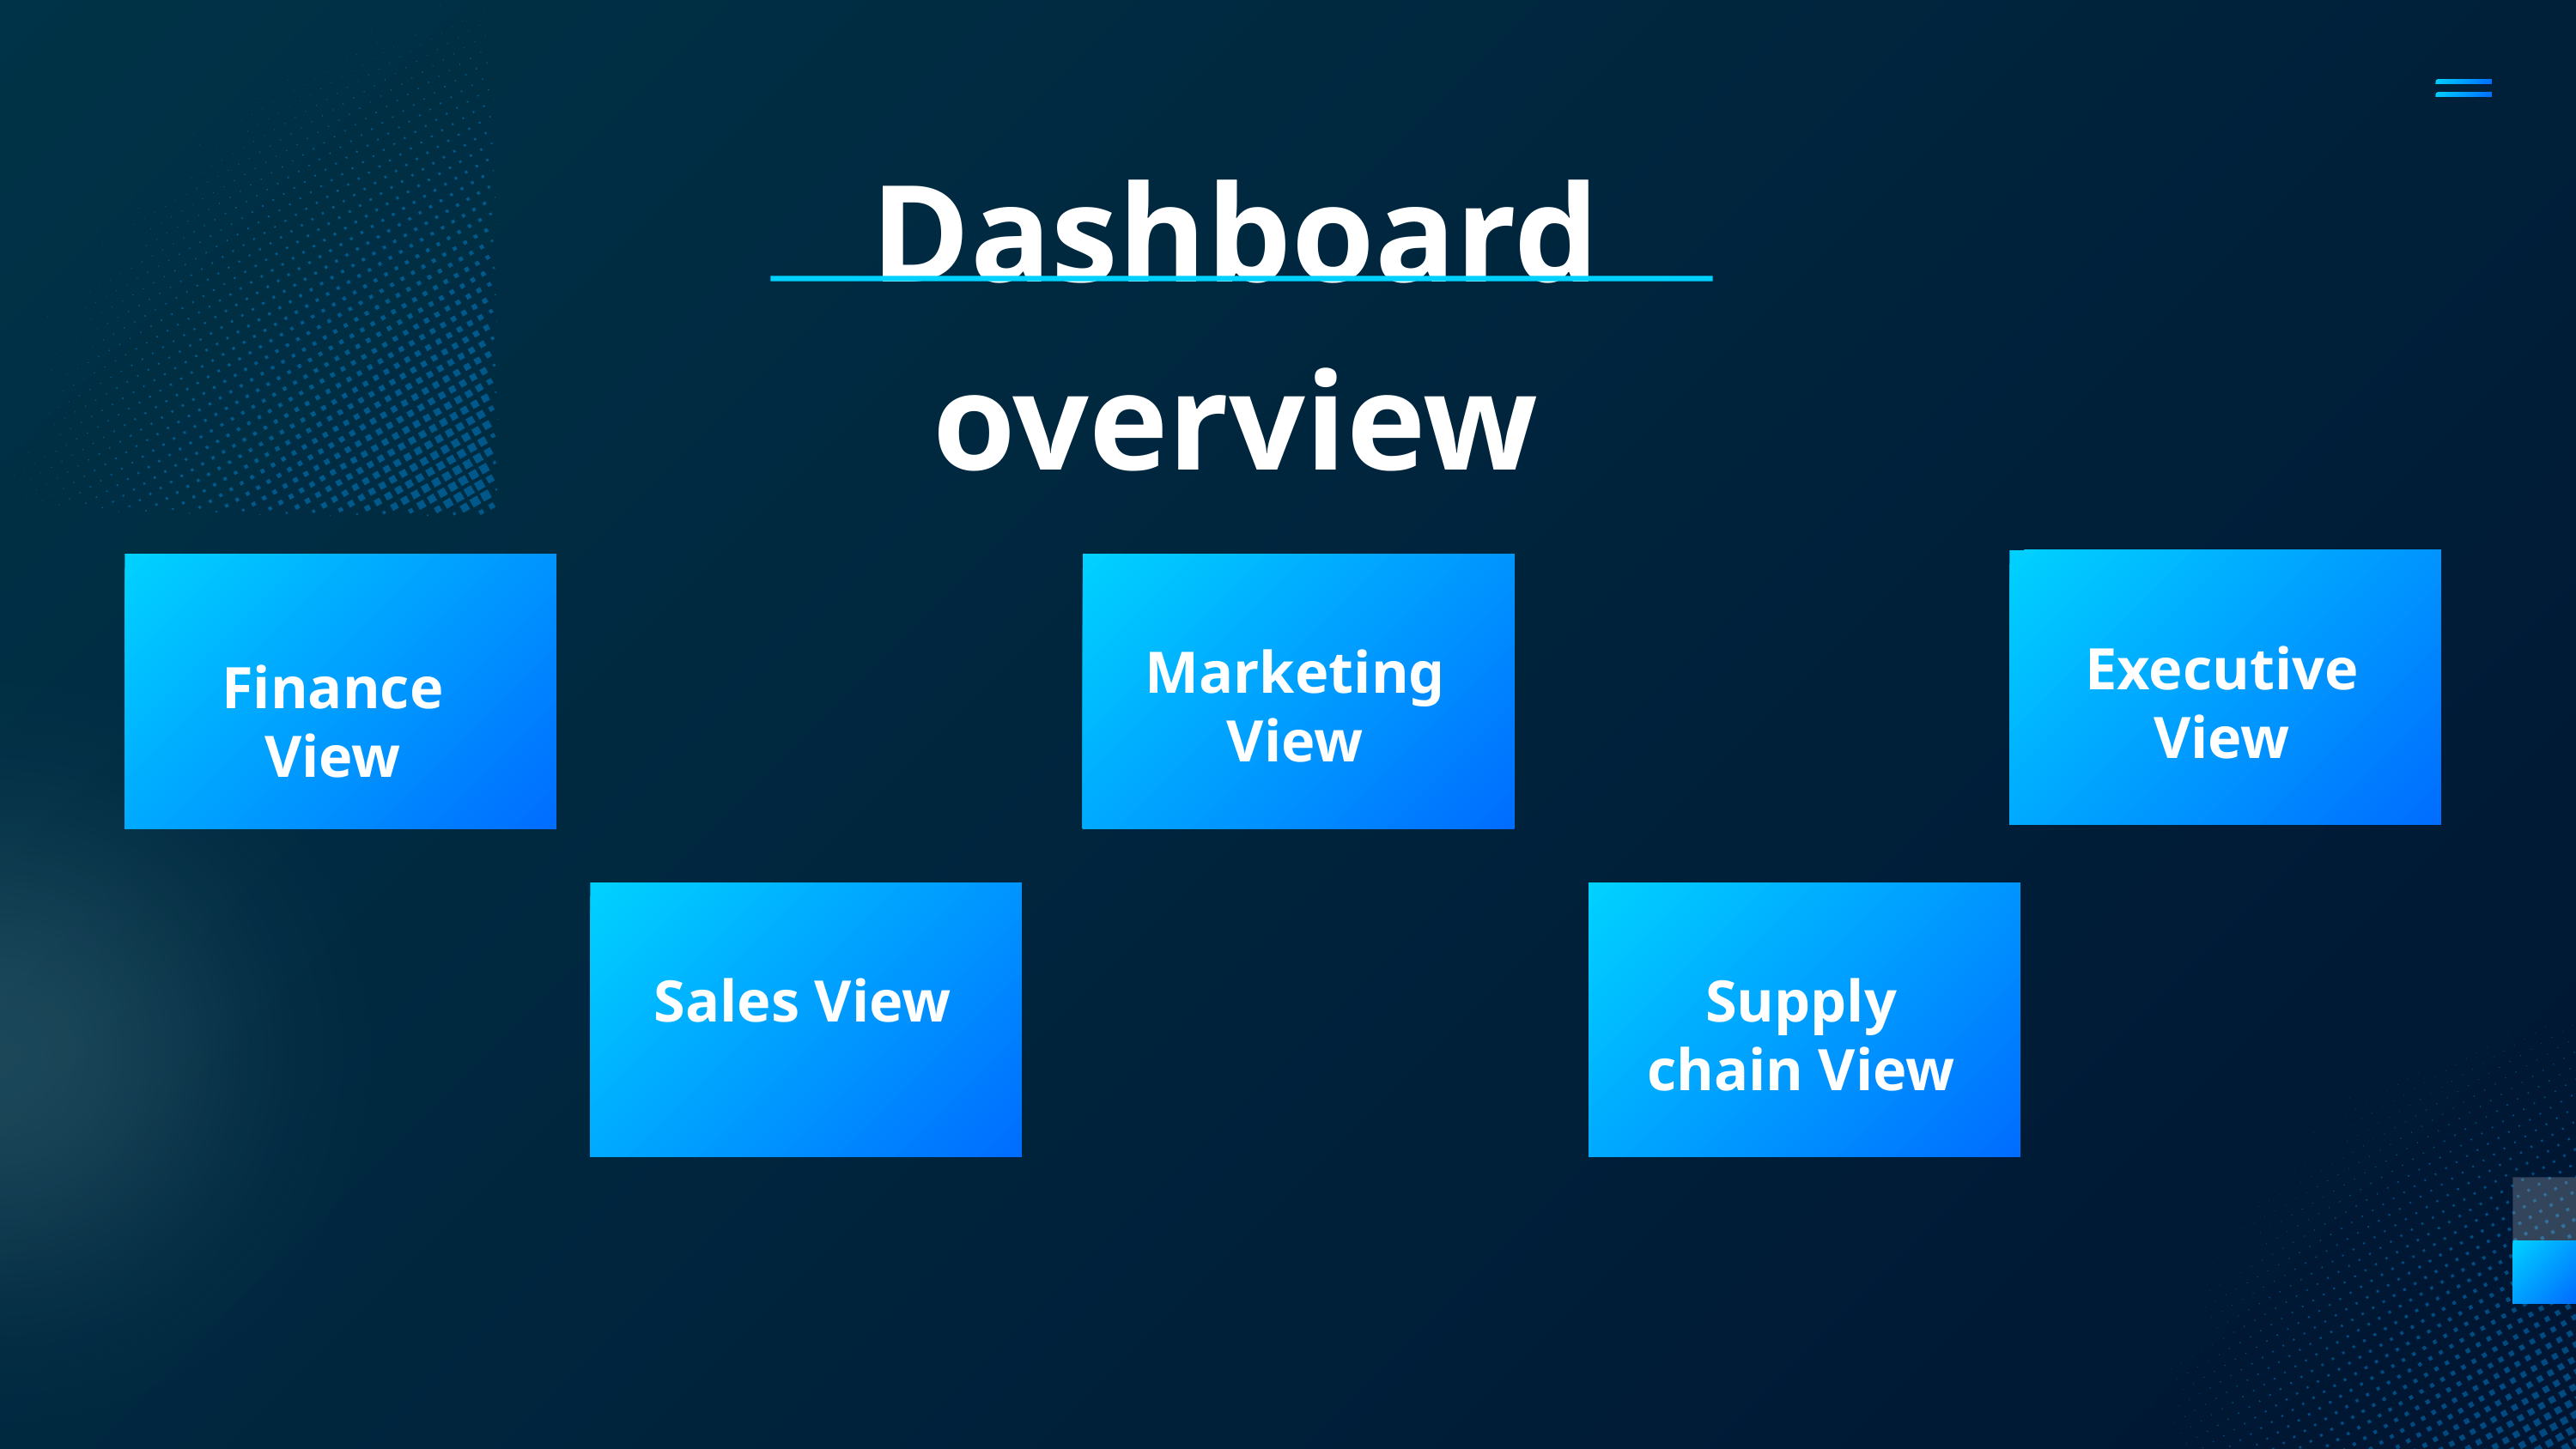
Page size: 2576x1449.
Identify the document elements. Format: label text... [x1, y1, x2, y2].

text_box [2512, 1246, 2576, 1304]
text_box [121, 541, 556, 897]
text_box [0, 599, 454, 1449]
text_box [1588, 802, 2020, 1157]
text_box Dashboard overview [770, 121, 1701, 278]
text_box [2009, 470, 2441, 825]
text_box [1082, 473, 1515, 829]
text_box Dashboard overview [770, 279, 1701, 497]
text_box [0, 0, 500, 518]
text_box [590, 802, 1022, 1157]
text_box [2075, 931, 2576, 1449]
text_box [2435, 92, 2493, 97]
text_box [2435, 79, 2493, 84]
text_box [2512, 1177, 2576, 1241]
